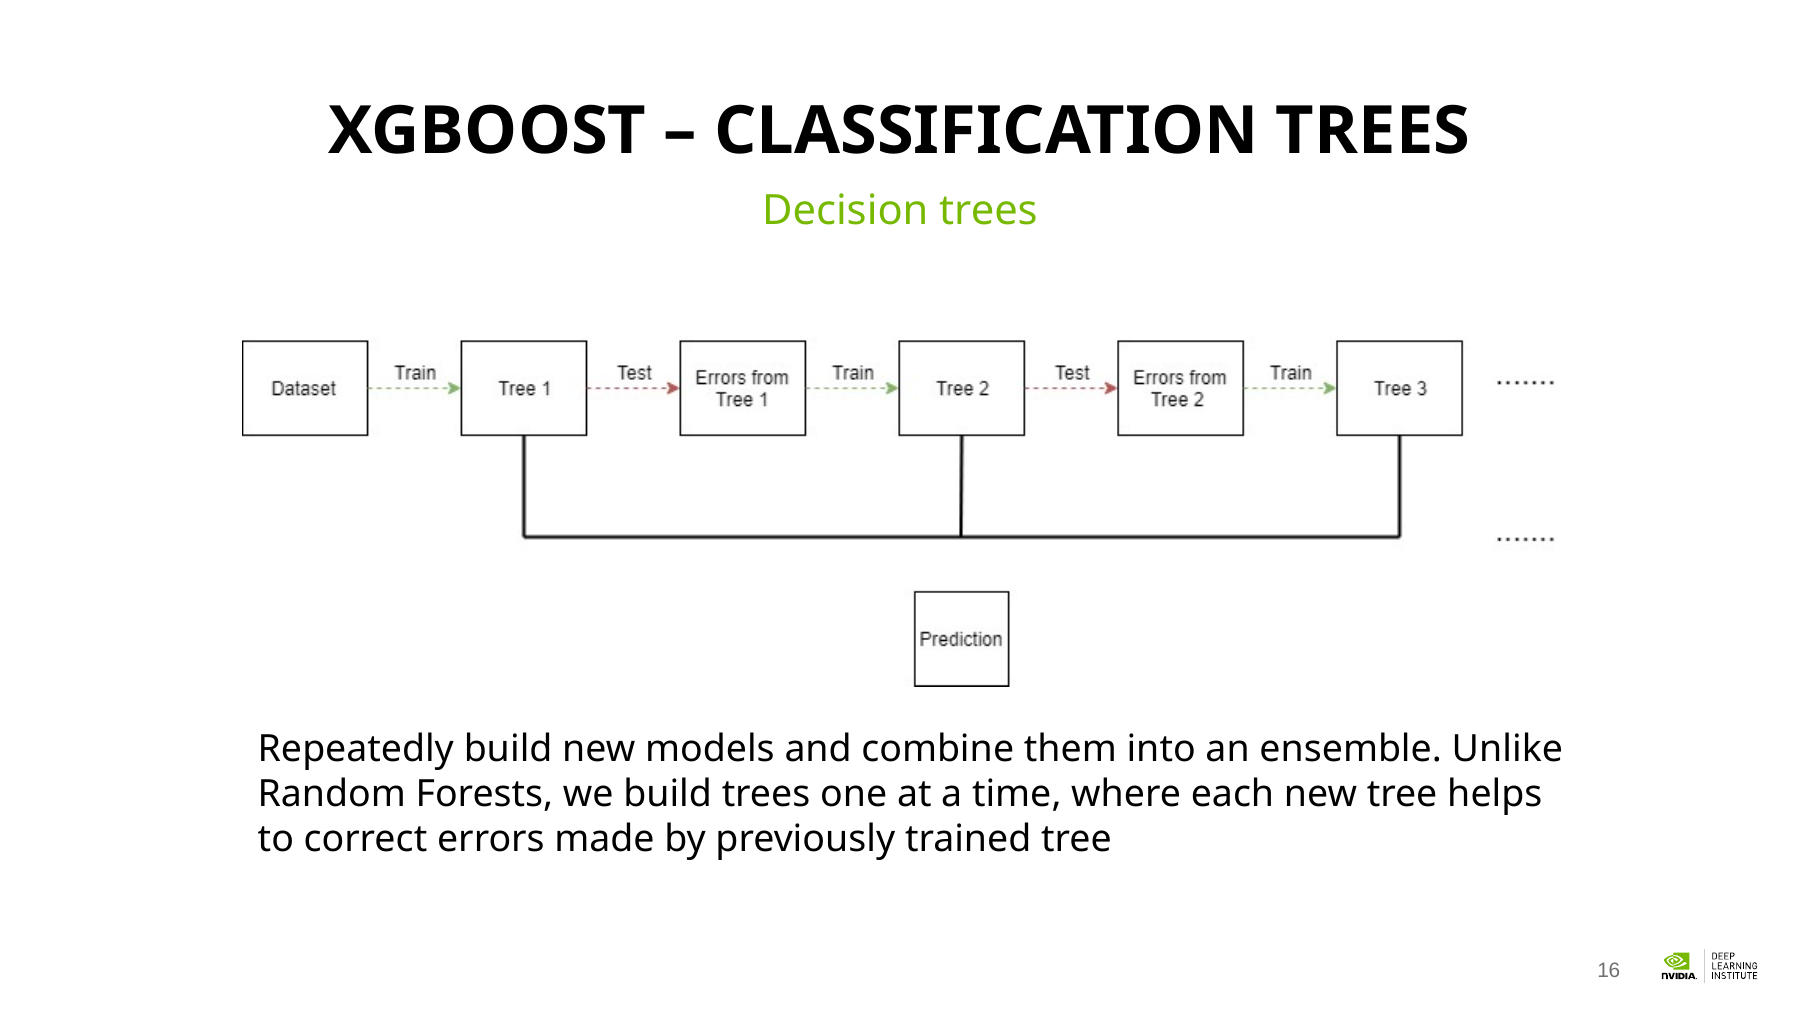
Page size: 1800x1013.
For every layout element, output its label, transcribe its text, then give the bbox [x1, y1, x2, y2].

picture [242, 325, 1558, 687]
title XGBoost – Classification trees [81, 78, 1719, 175]
slide_number 16 [1230, 942, 1636, 997]
text_box Repeatedly build new models and combine them into an ensemble. Unlike Random Forests, we build trees one at a time, where each new tree helps to correct errors made by previously trained tree [242, 716, 1581, 867]
text_box Decision trees [63, 175, 1737, 241]
